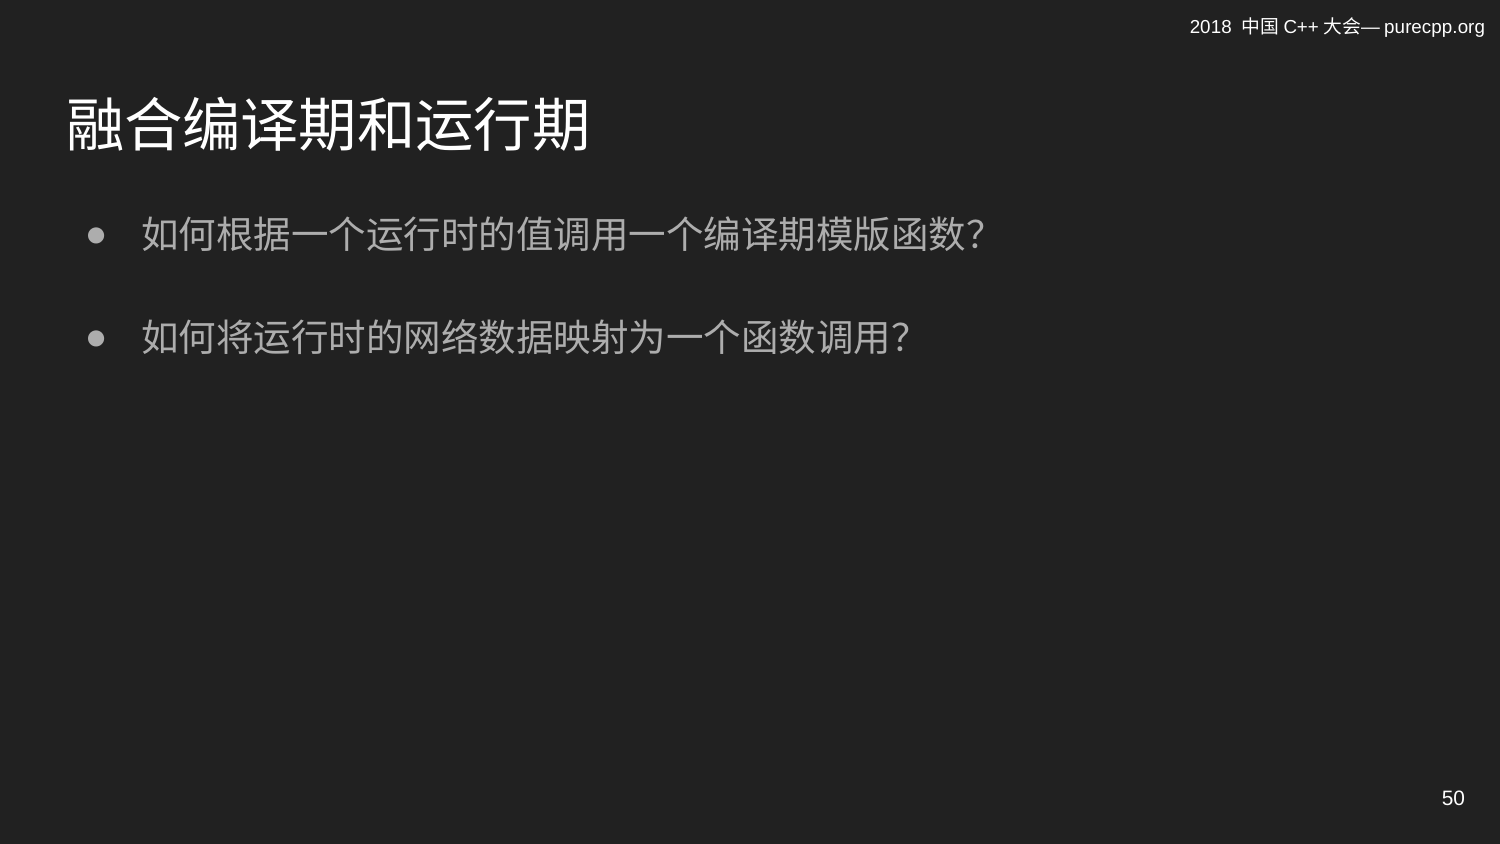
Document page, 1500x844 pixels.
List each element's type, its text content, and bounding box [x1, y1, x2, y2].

list 如何根据一个运行时的值调用一个编译期模版函数？ 如何将运行时的网络数据映射为一个函数调用？ [51, 189, 1449, 750]
title 融合编译期和运行期 [51, 72, 1449, 167]
slide_number 50 [1389, 764, 1480, 830]
